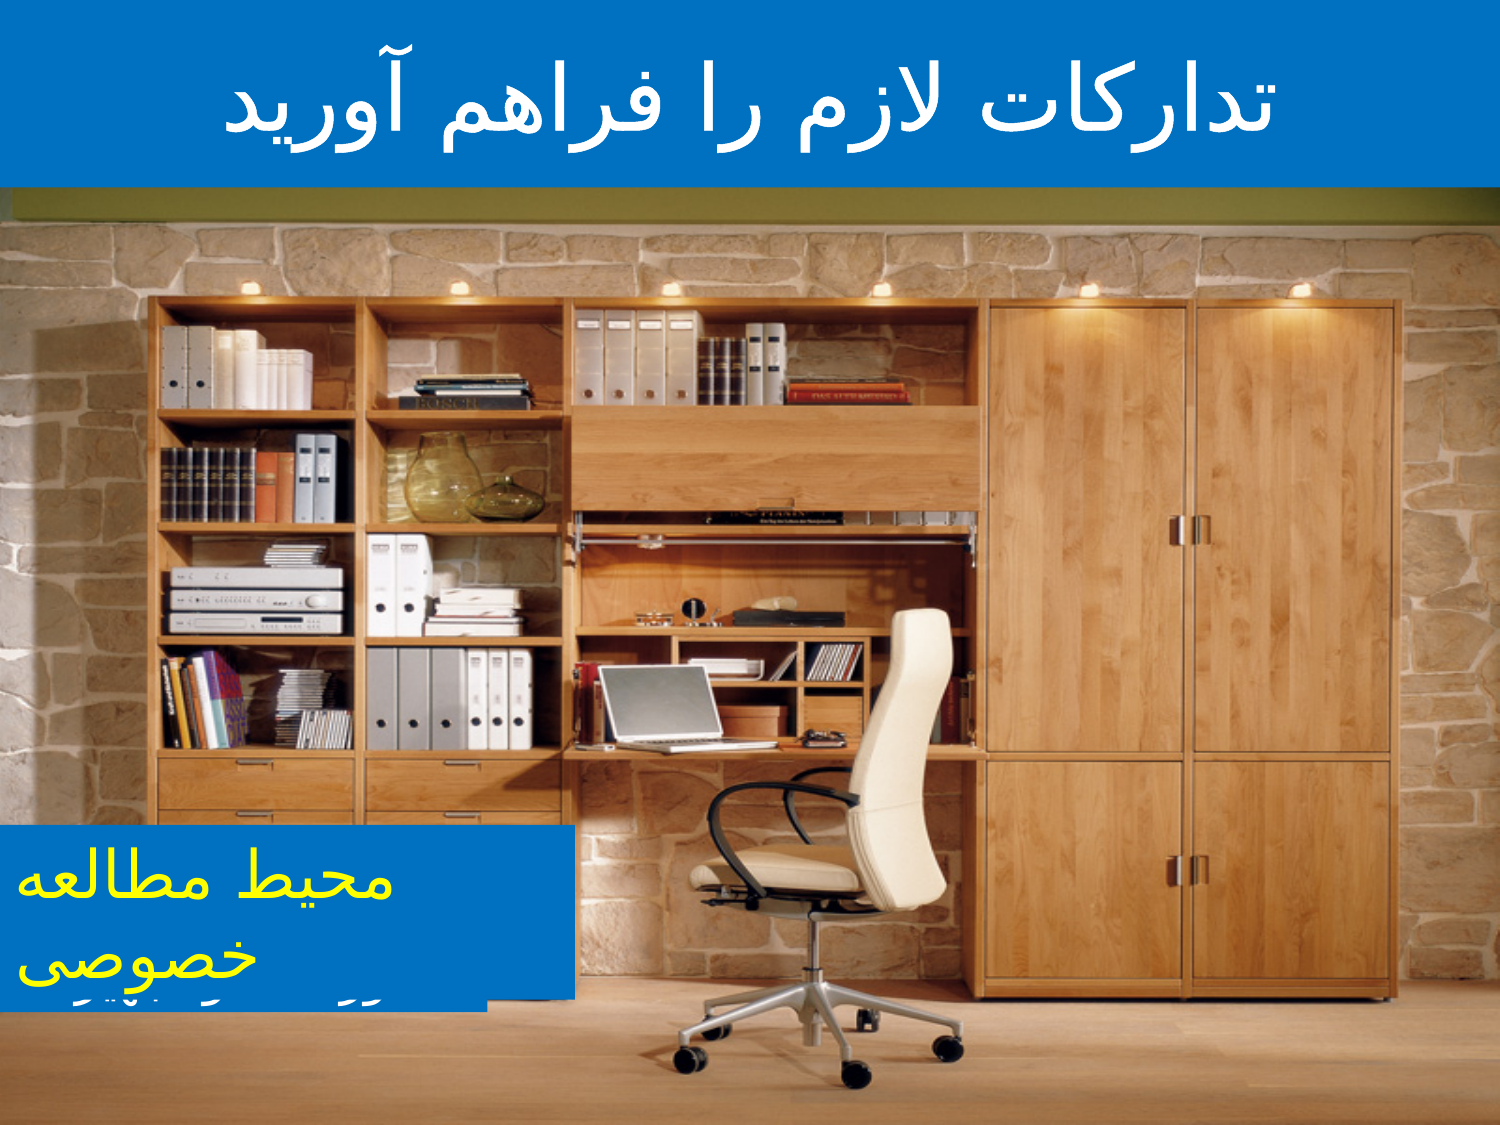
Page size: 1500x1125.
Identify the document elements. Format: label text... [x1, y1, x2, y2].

title تدارکات لازم را فراهم آورید [0, 0, 1500, 187]
picture [0, 187, 1500, 1125]
